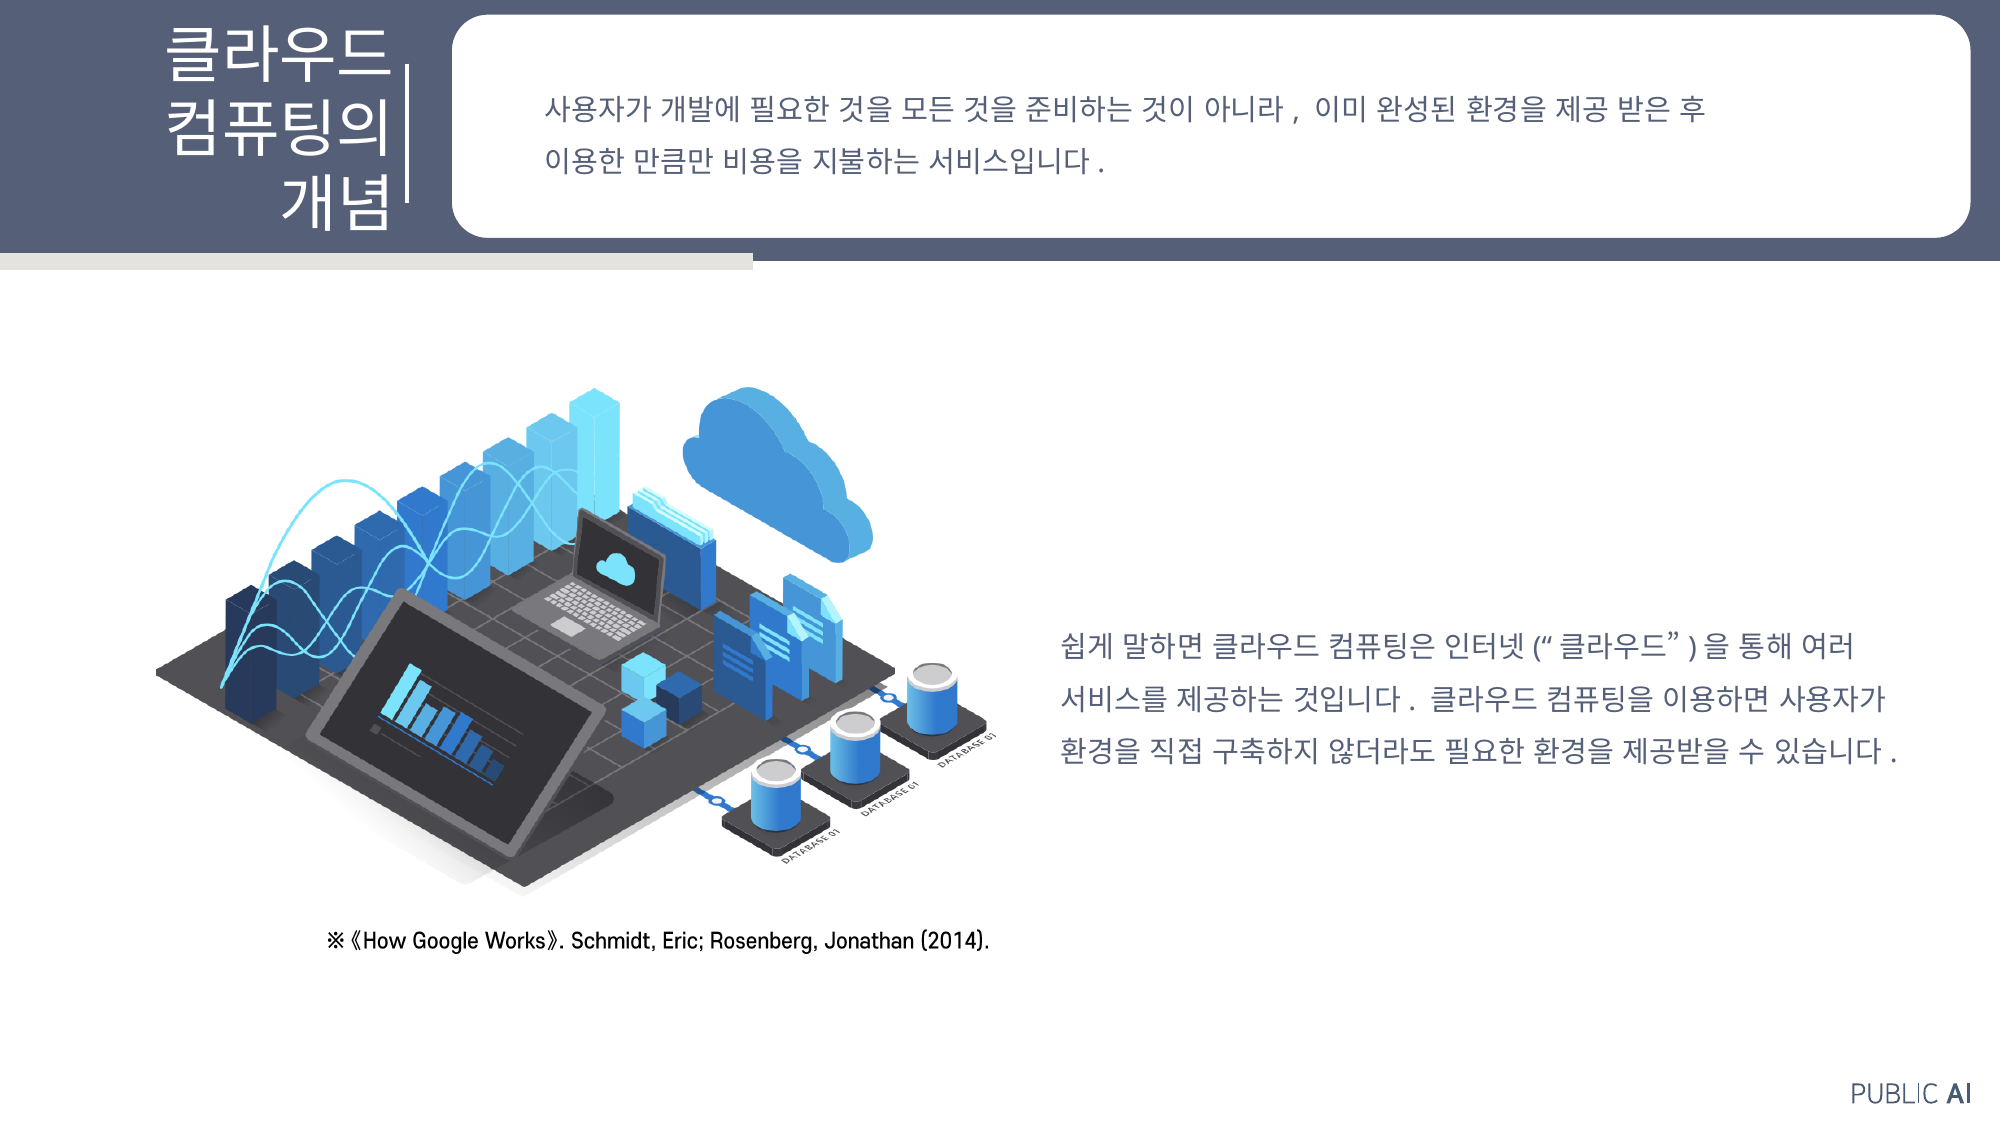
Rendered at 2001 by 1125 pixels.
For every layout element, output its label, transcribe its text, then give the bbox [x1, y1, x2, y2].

text_box 쉽게 말하면 클라우드 컴퓨팅은 인터넷(“클라우드”)을 통해 여러 서비스를 제공하는 것입니다. 클라우드 컴퓨팅을 이용하면 사용자가 환경을 직접 구축하지 않더라도 필요한 환경을 제공받을 수 있습니다. [1046, 603, 1937, 776]
text_box 클라우드 컴퓨팅의 개념 [149, 7, 410, 247]
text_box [325, 925, 1000, 955]
picture [155, 387, 1001, 900]
text_box 사용자가 개발에 필요한 것을 모든 것을 준비하는 것이 아니라, 이미 완성된 환경을 제공 받은 후 이용한 만큼만 비용을 지불하는 서비스입니다. [529, 66, 1768, 187]
